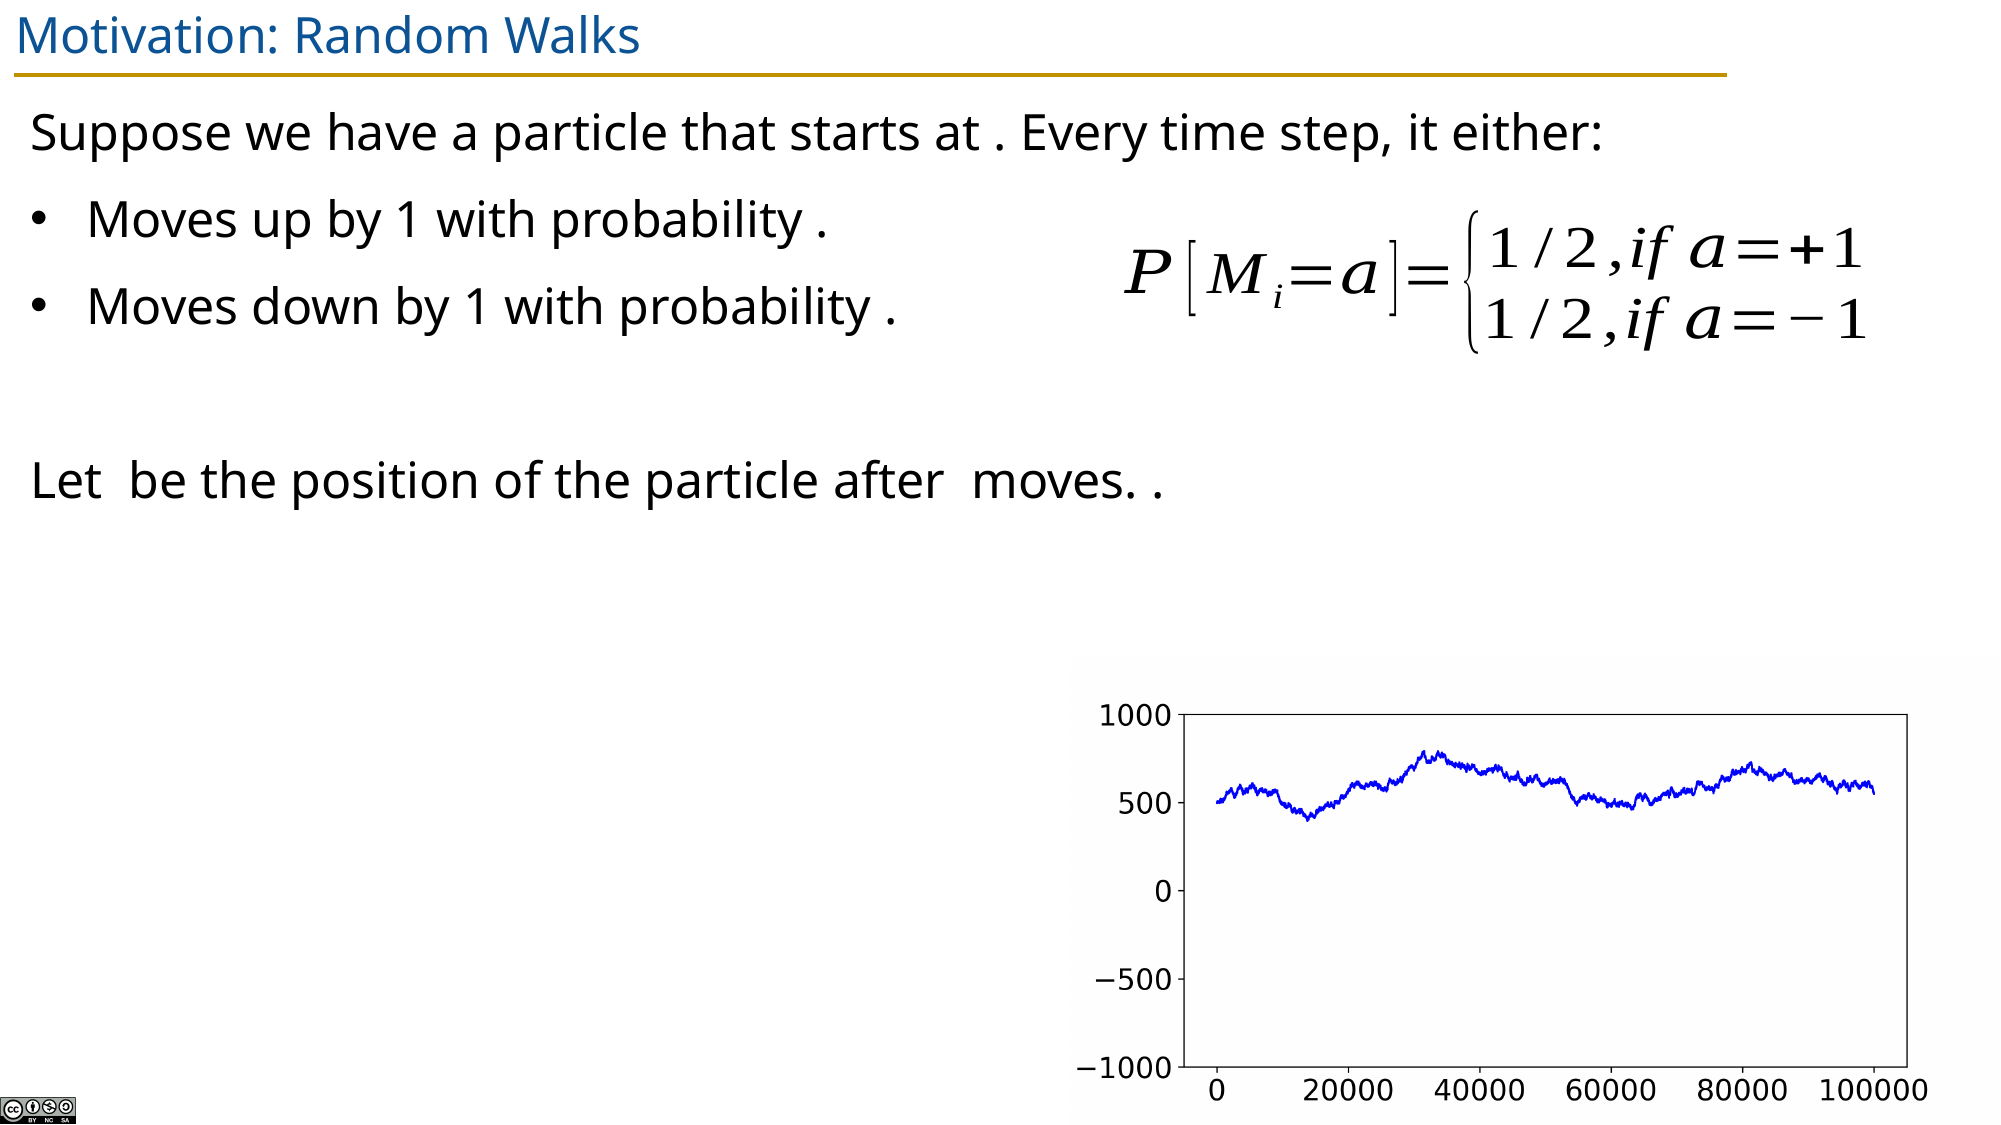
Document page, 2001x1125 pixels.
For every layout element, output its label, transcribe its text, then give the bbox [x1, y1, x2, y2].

picture [0, 1097, 76, 1124]
title Motivation: Random Walks [0, 0, 1725, 75]
picture [1066, 657, 2000, 1125]
